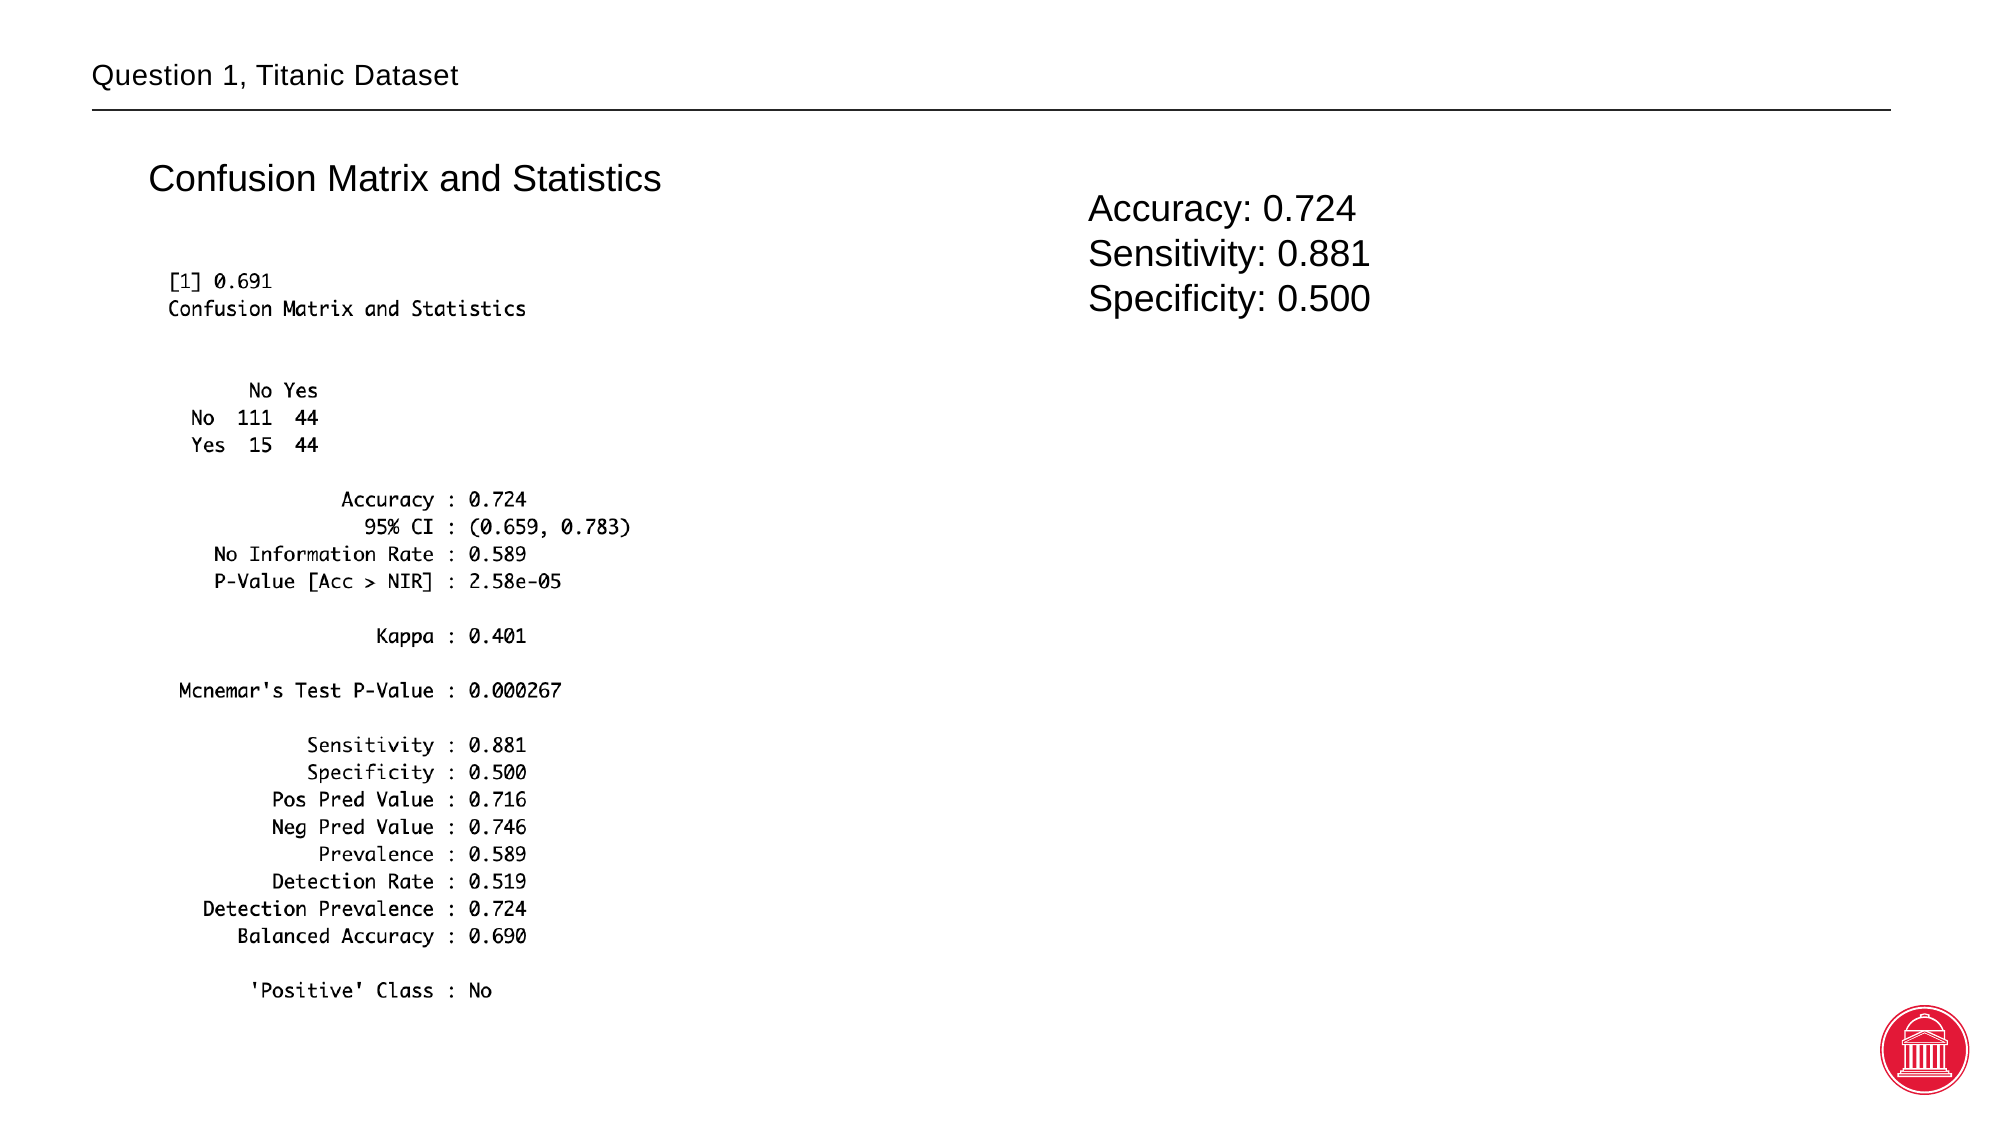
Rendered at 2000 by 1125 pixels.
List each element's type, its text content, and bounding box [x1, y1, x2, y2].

picture [157, 243, 774, 1026]
text_box Accuracy: 0.724 Sensitivity: 0.881 Specificity: 0.500 [1073, 176, 1843, 327]
text_box Confusion Matrix and Statistics [133, 146, 689, 206]
title Question 1, Titanic Dataset [91, 42, 1892, 110]
